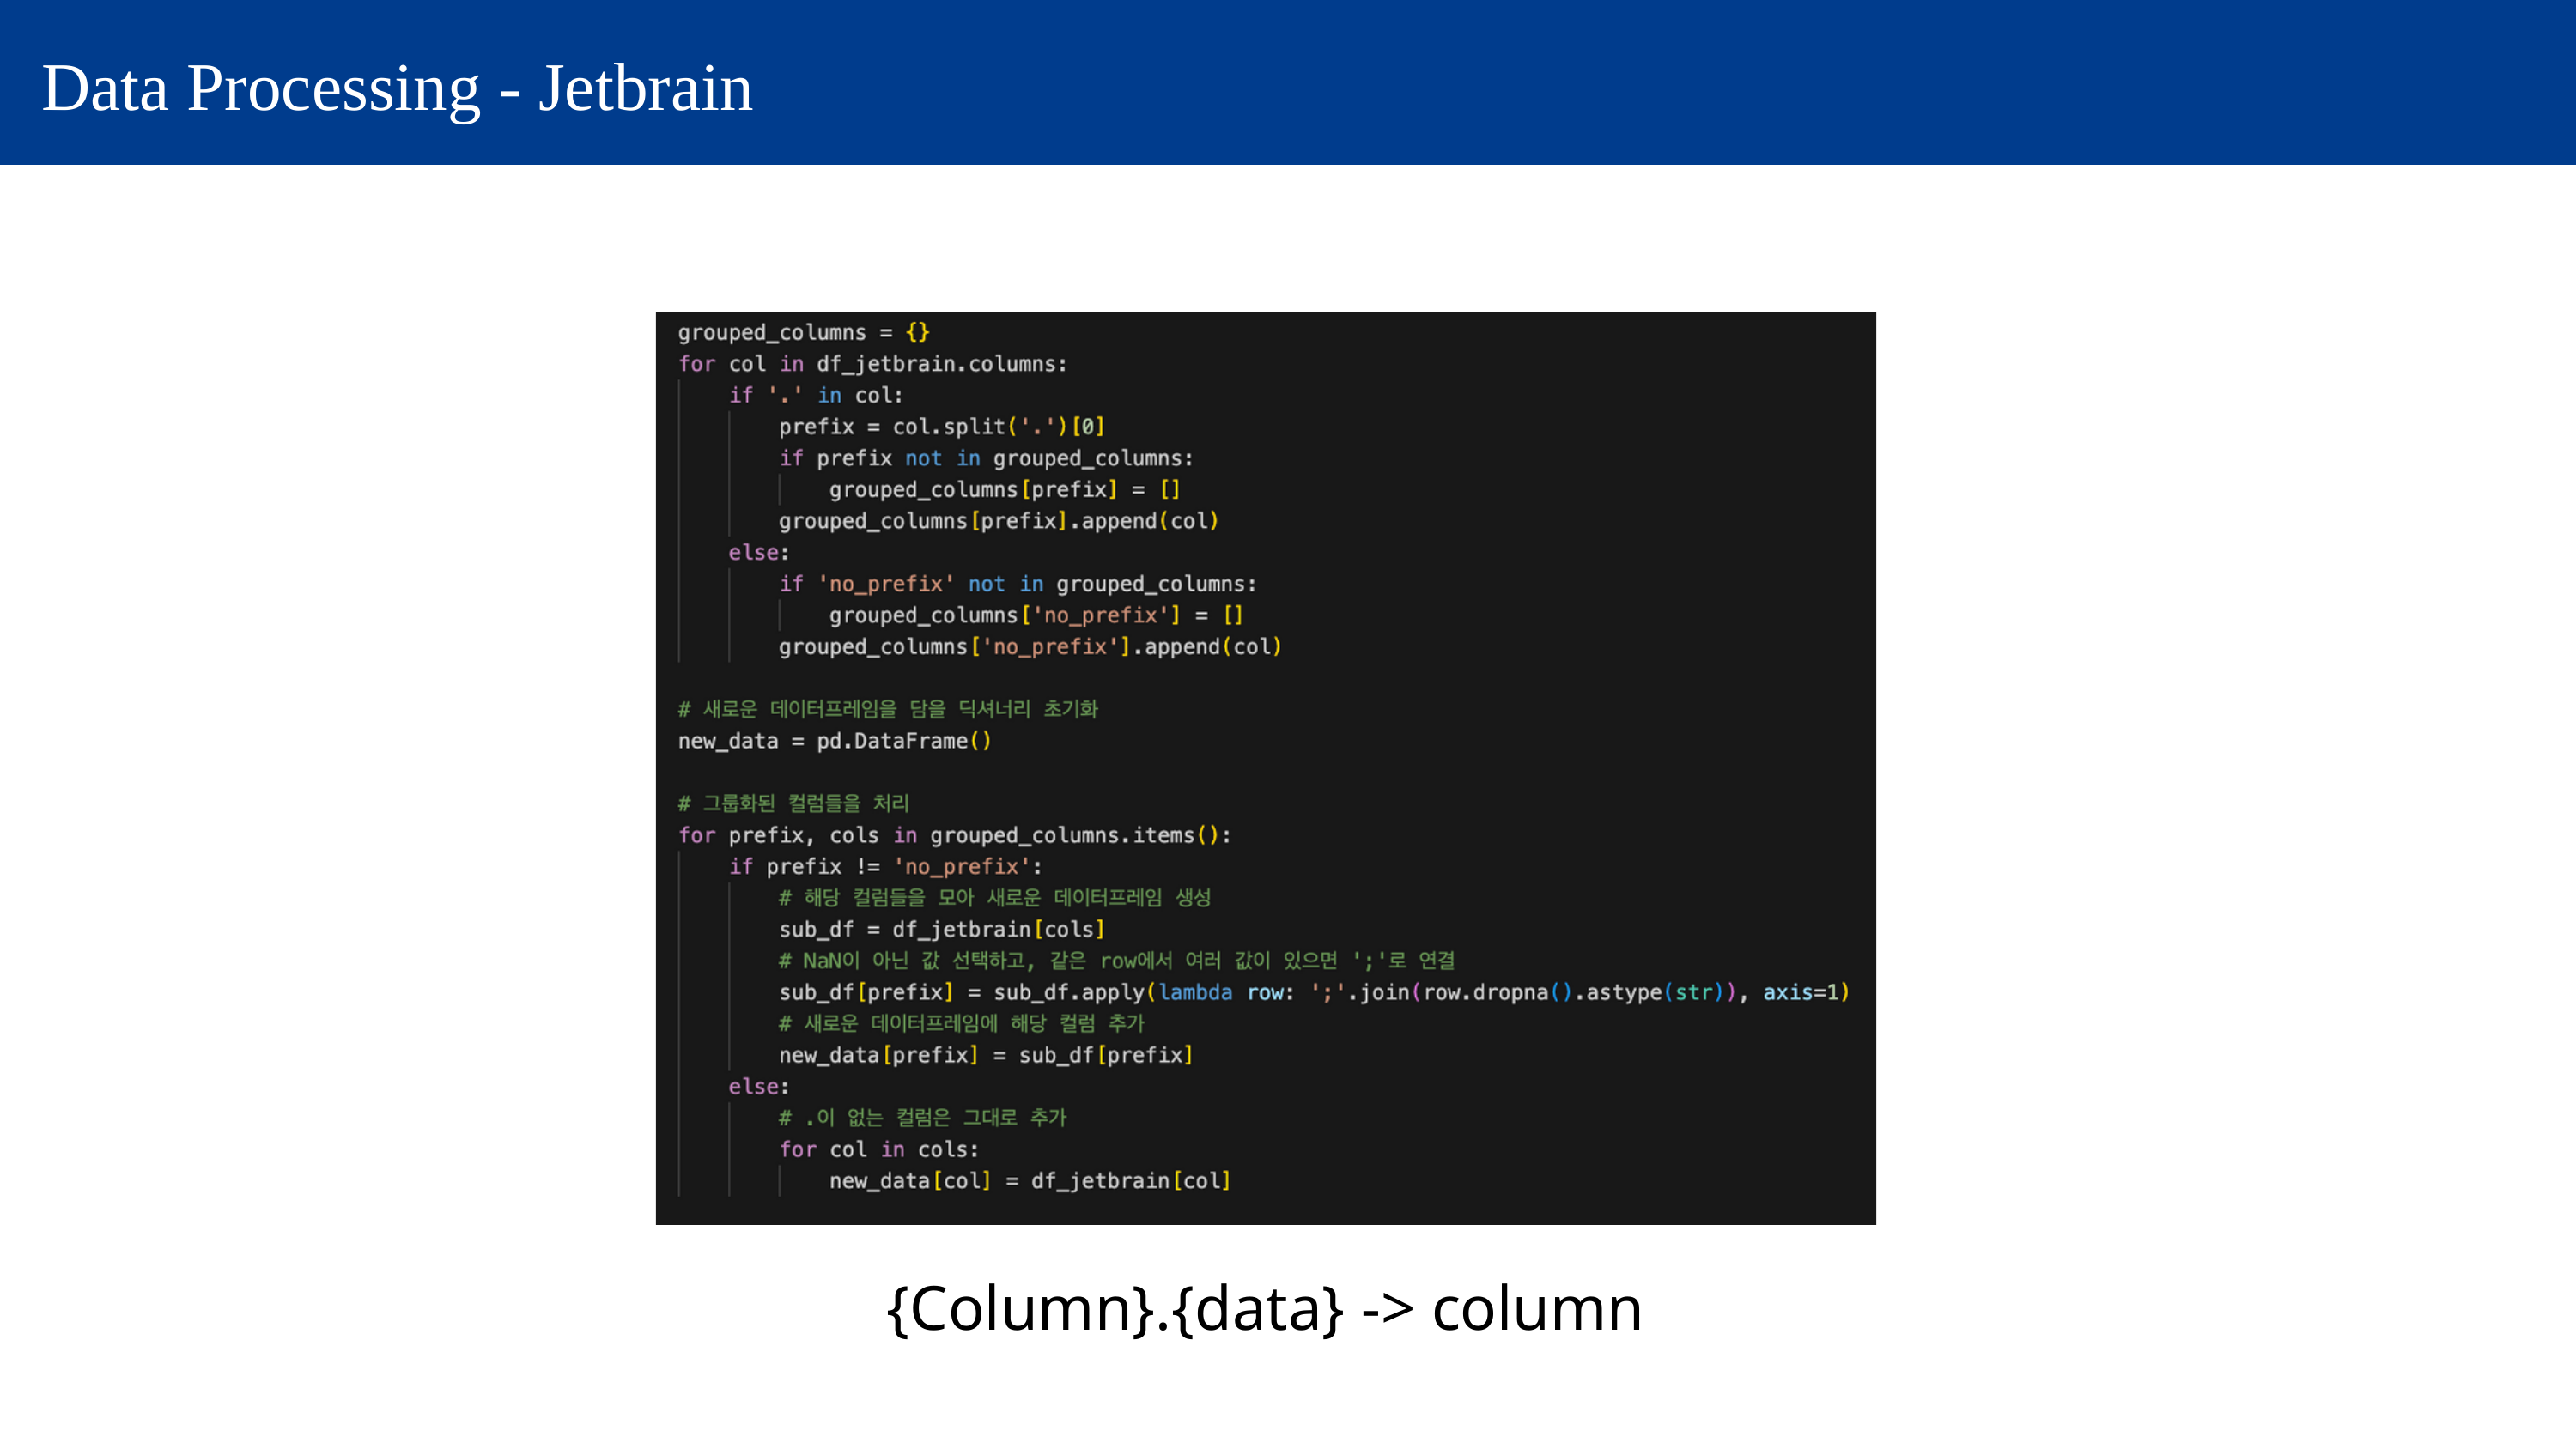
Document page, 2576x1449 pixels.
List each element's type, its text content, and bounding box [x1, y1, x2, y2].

text_box {Column}.{data} -> column [655, 1257, 1877, 1343]
text_box [655, 312, 1877, 1225]
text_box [0, 0, 2576, 165]
